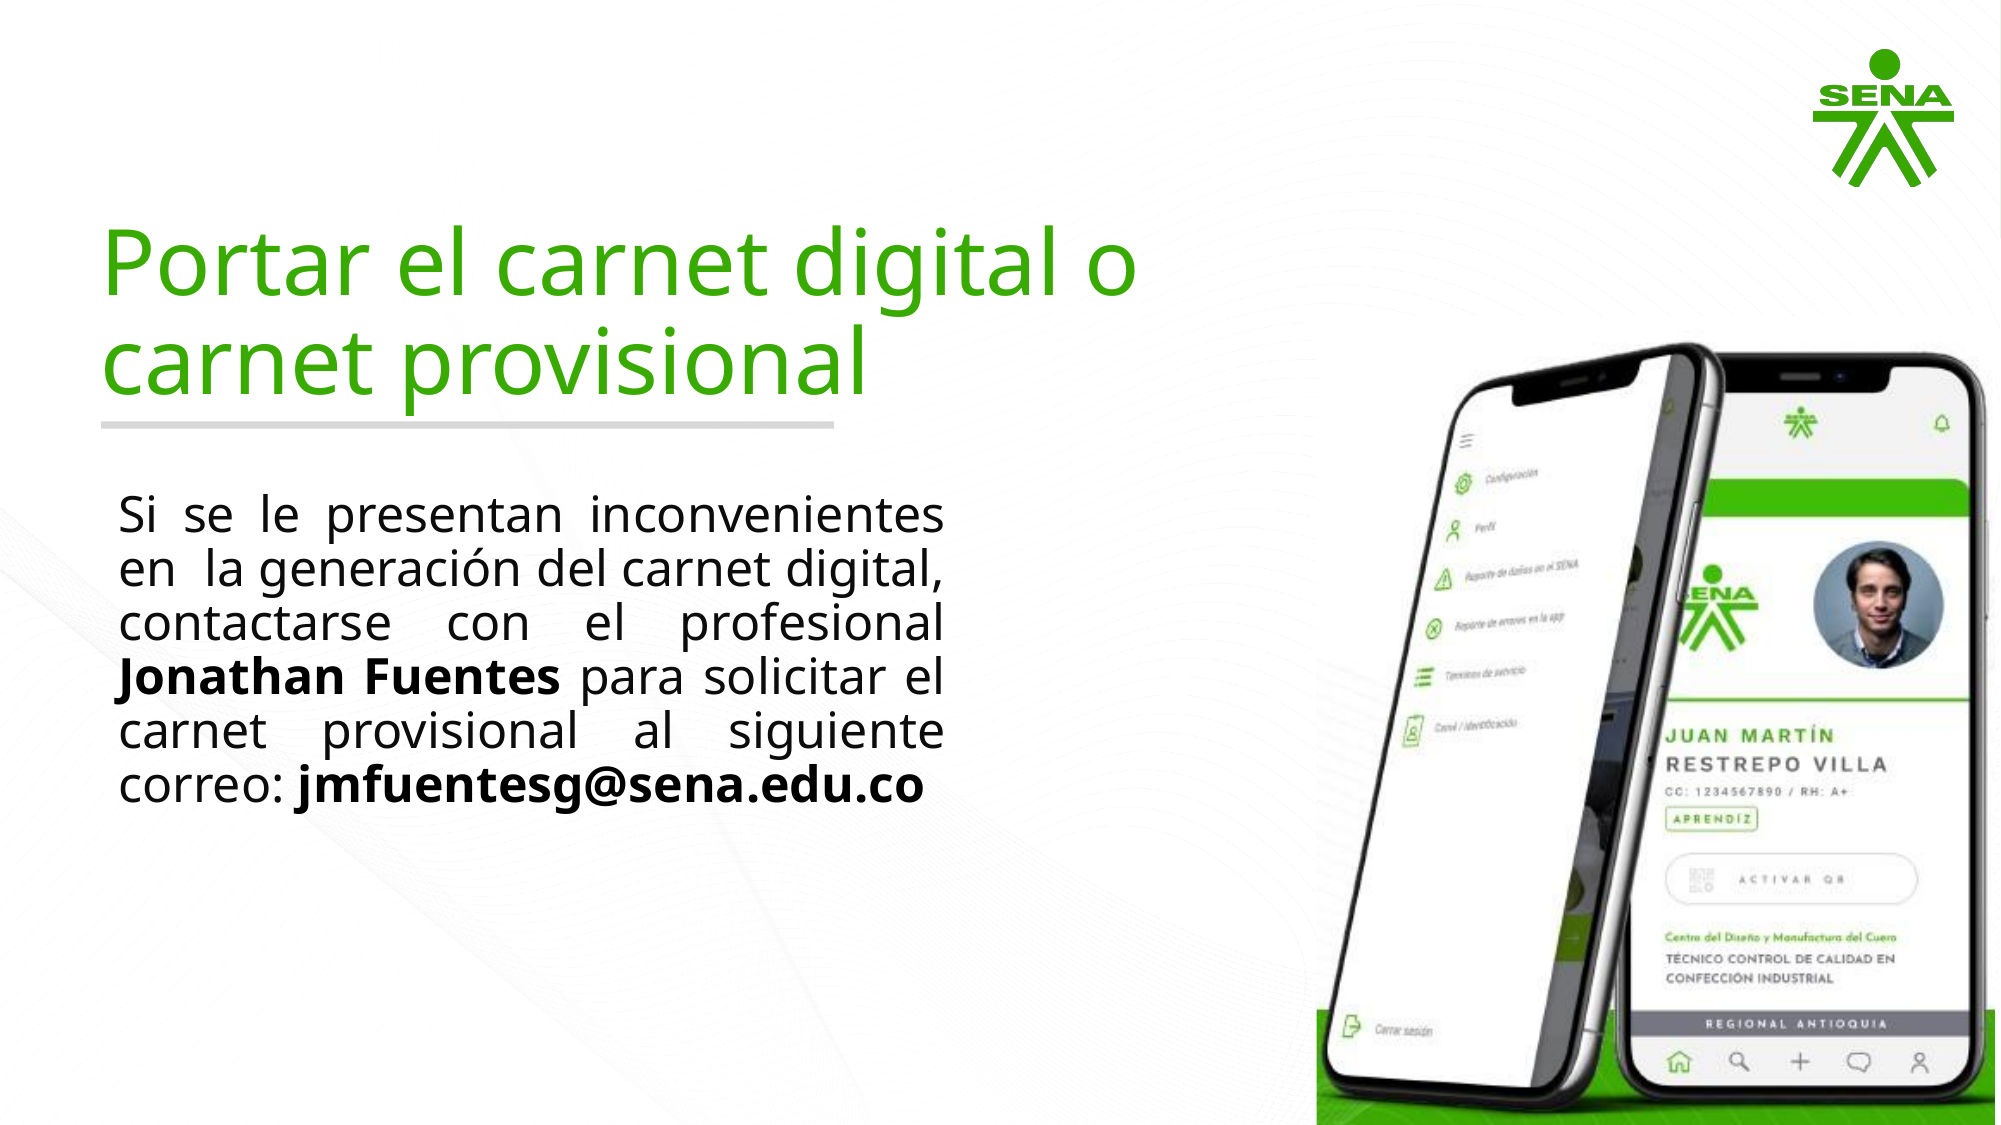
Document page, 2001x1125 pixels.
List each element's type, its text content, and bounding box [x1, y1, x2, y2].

text_box Si se le presentan inconvenientes en la generación del carnet digital, contactarse con el profesional Jonathan Fuentes para solicitar el carnet provisional al siguiente correo: jmfuentesg@sena.edu.co [103, 481, 961, 679]
picture [0, 0, 2001, 1125]
text_box Portar el carnet digital o carnet provisional [85, 208, 1357, 306]
text_box [101, 421, 835, 429]
